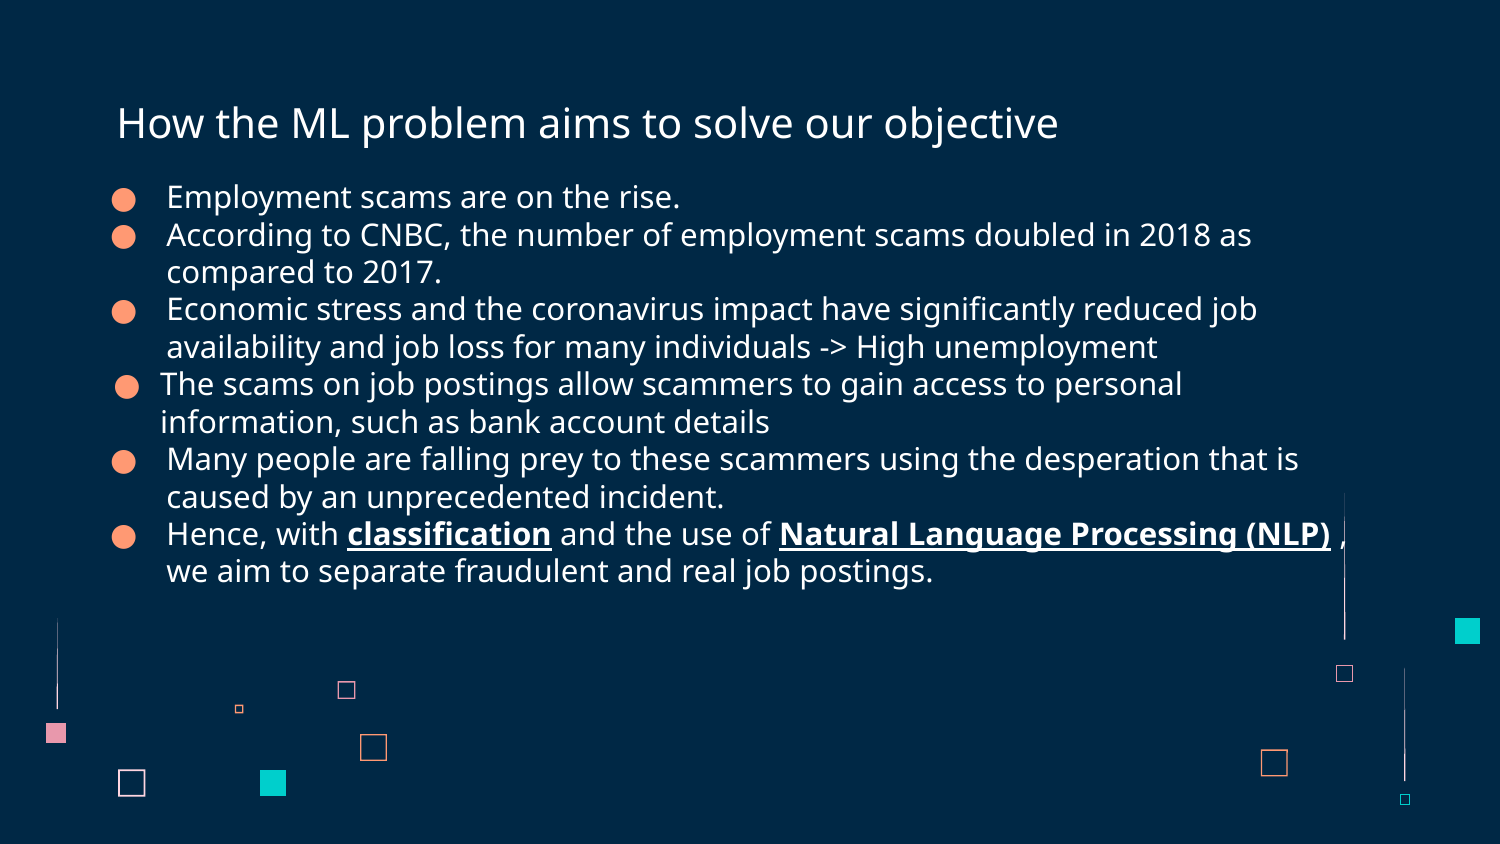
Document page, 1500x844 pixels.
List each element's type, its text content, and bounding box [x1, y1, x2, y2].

title How the ML problem aims to solve our objective [101, 67, 1408, 163]
list Employment scams are on the rise. According to CNBC, the number of employment scams doubled in 2018 as compared to 2017. Economic stress and the coronavirus impact have significantly reduced job availability and job loss for many individuals -> High unemployment The scams on job postings allow scammers to gain access to personal information, such as bank account details Many people are falling prey to these scammers using the desperation that is caused by an unprecedented incident. Hence, with classification and the use of Natural Language Processing (NLP) , we aim to separate fraudulent and real job postings. [76, 162, 1383, 746]
